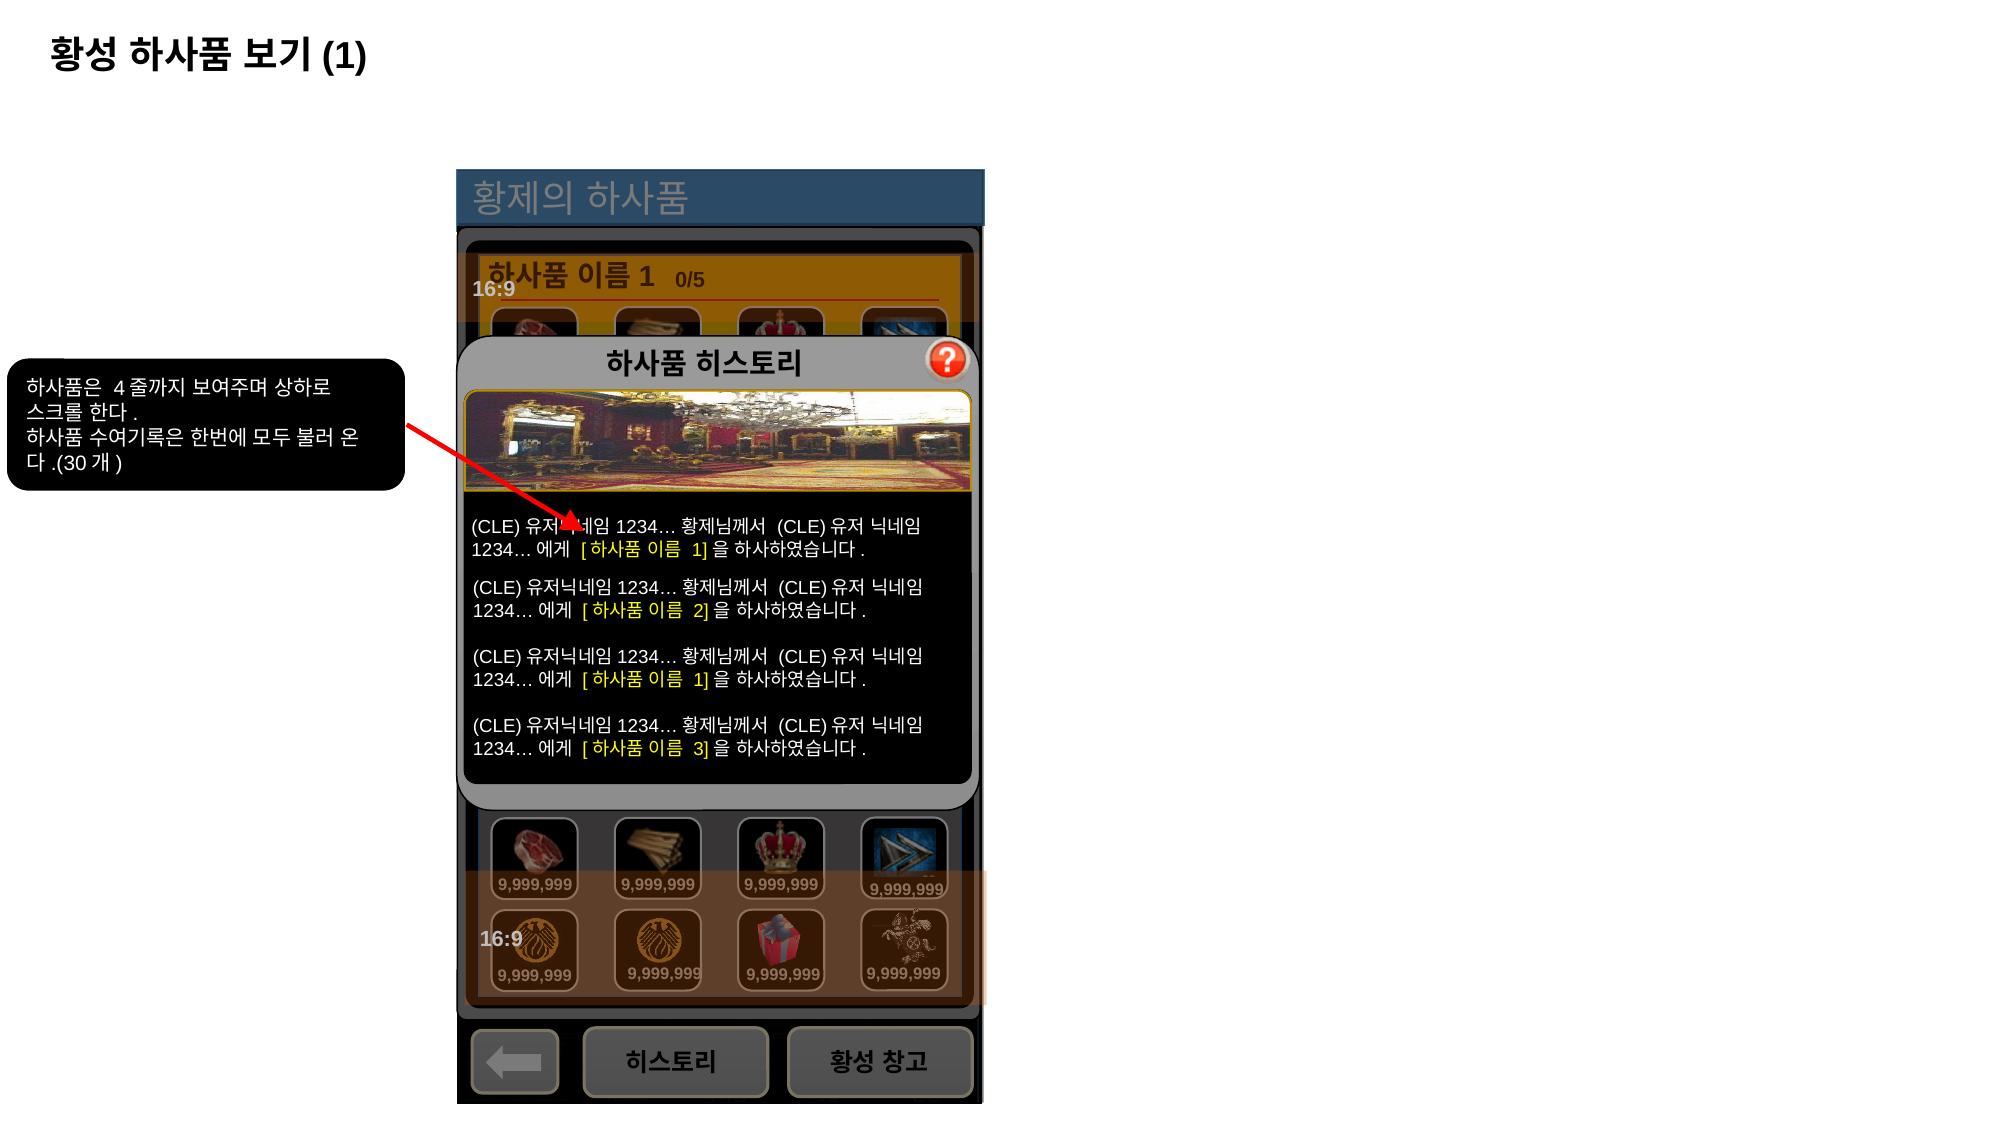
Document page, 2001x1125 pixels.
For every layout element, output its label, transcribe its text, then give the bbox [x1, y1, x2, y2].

text_box 하사품은 4줄까지 보여주며 상하로 스크롤 한다. 하사품 수여기록은 한번에 모두 불러 온다.(30개) [5, 356, 407, 493]
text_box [456, 332, 981, 811]
text_box 황성 하사품 보기(1) [35, 23, 421, 84]
picture [458, 232, 983, 1104]
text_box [457, 169, 997, 232]
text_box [406, 424, 585, 532]
